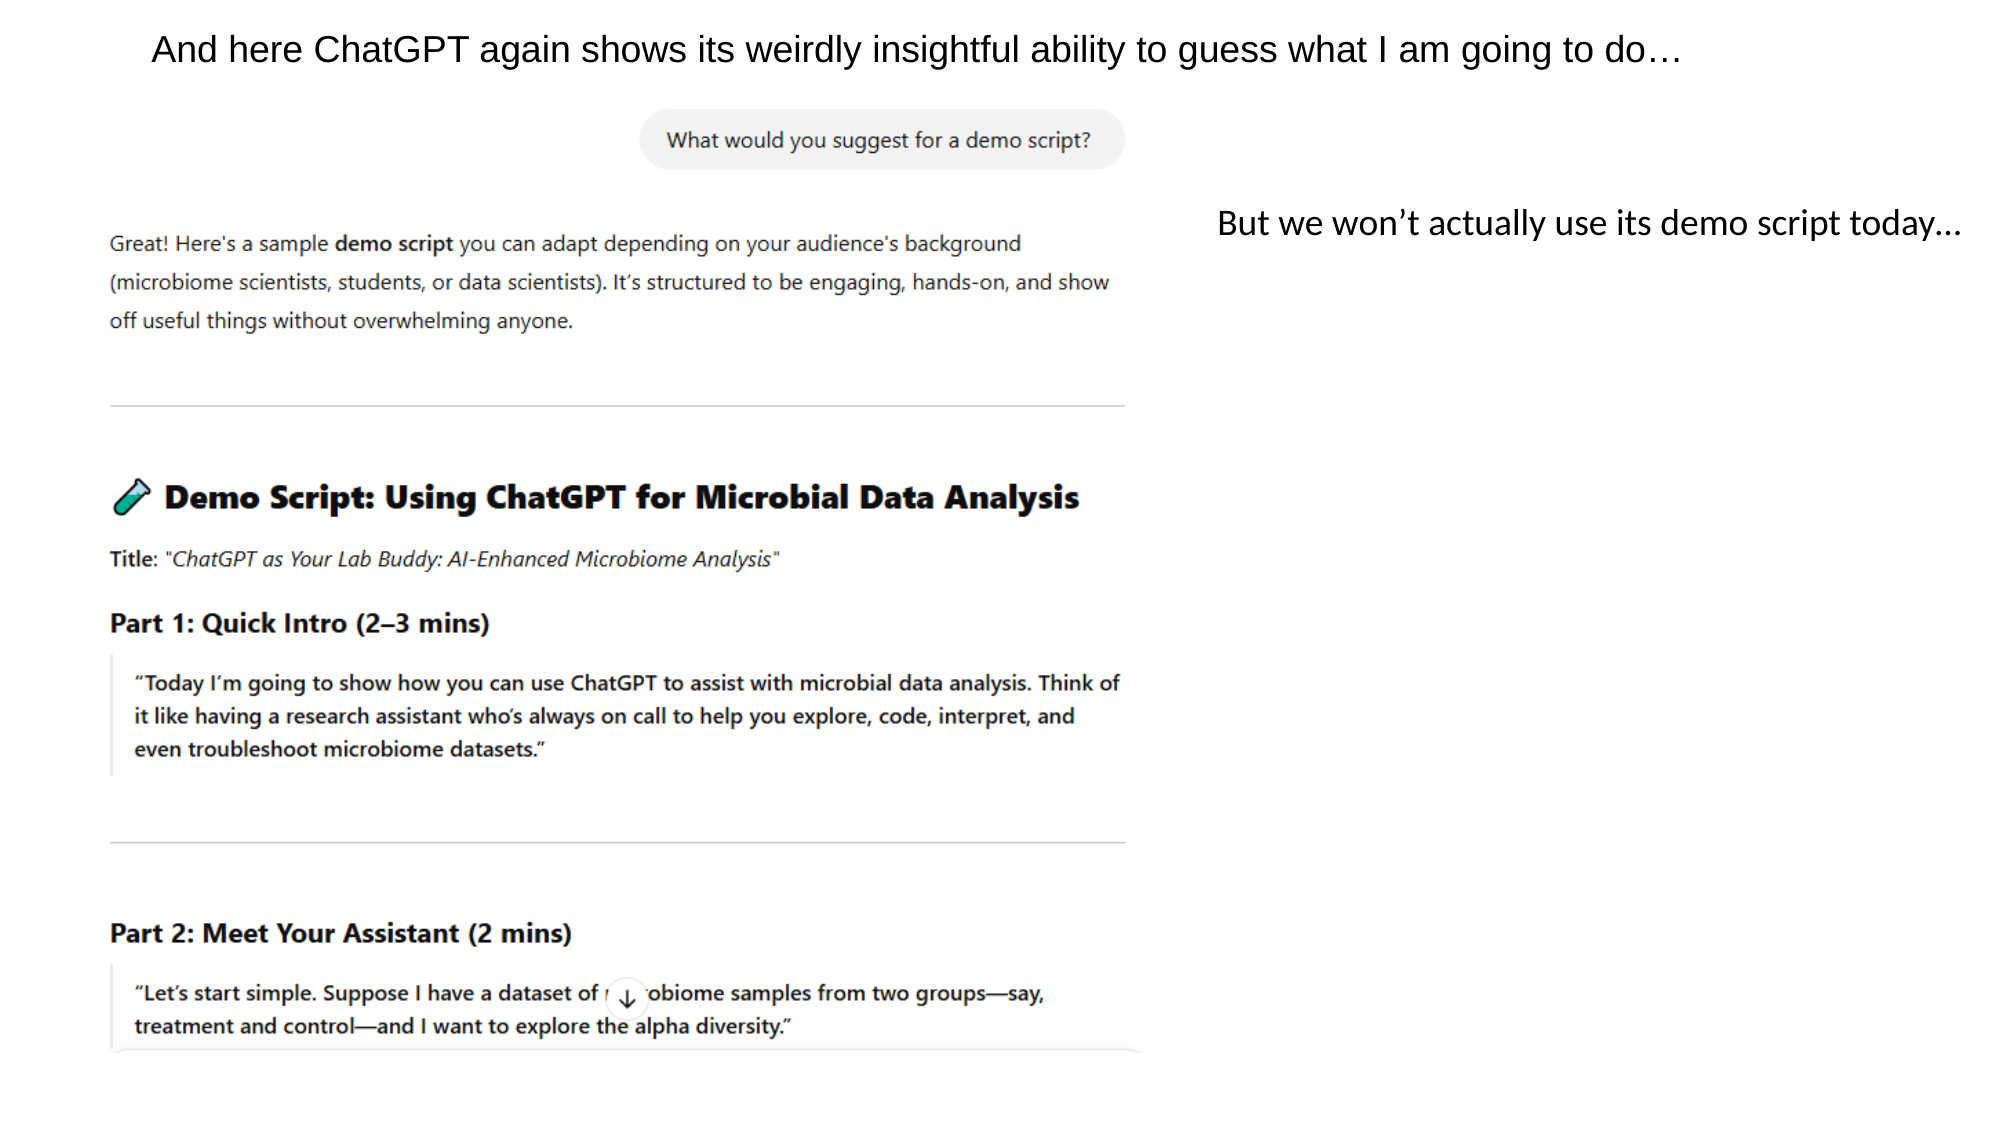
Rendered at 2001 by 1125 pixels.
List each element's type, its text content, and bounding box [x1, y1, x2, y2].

picture [69, 72, 1215, 1053]
text_box But we won’t actually use its demo script today… [1215, 190, 1978, 251]
text_box And here ChatGPT again shows its weirdly insightful ability to guess what I am going to do… [136, 17, 1700, 78]
